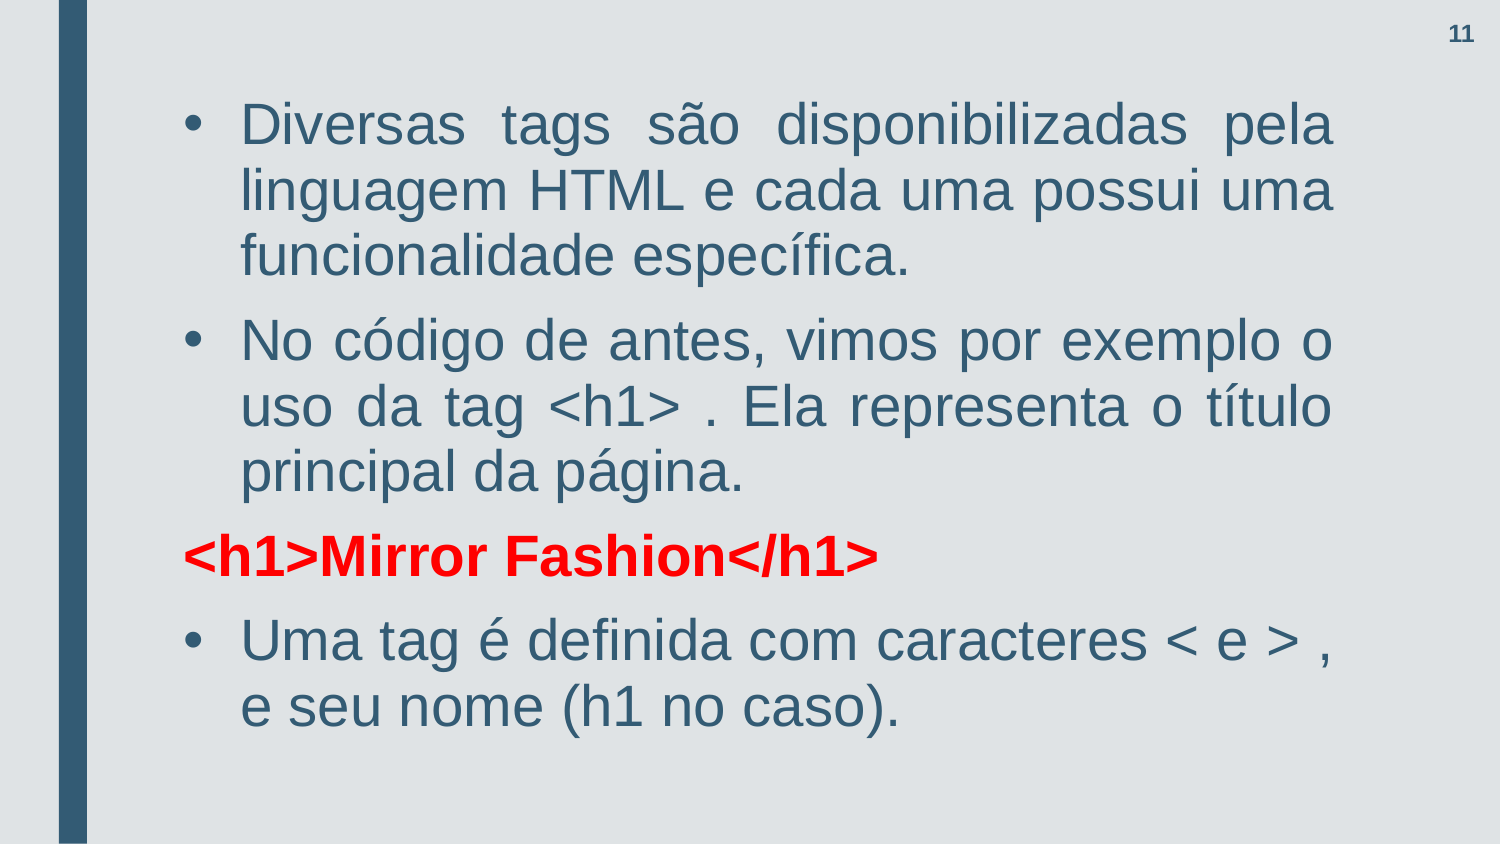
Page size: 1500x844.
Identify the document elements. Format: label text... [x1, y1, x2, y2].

list Diversas tags são disponibilizadas pela linguagem HTML e cada uma possui uma funcionalidade específica. No código de antes, vimos por exemplo o uso da tag <h1> . Ela representa o título principal da página. <h1>Mirror Fashion</h1> Uma tag é definida com caracteres < e > , e seu nome (h1 no caso). [168, 84, 1351, 789]
slide_number 11 [1293, 7, 1490, 58]
